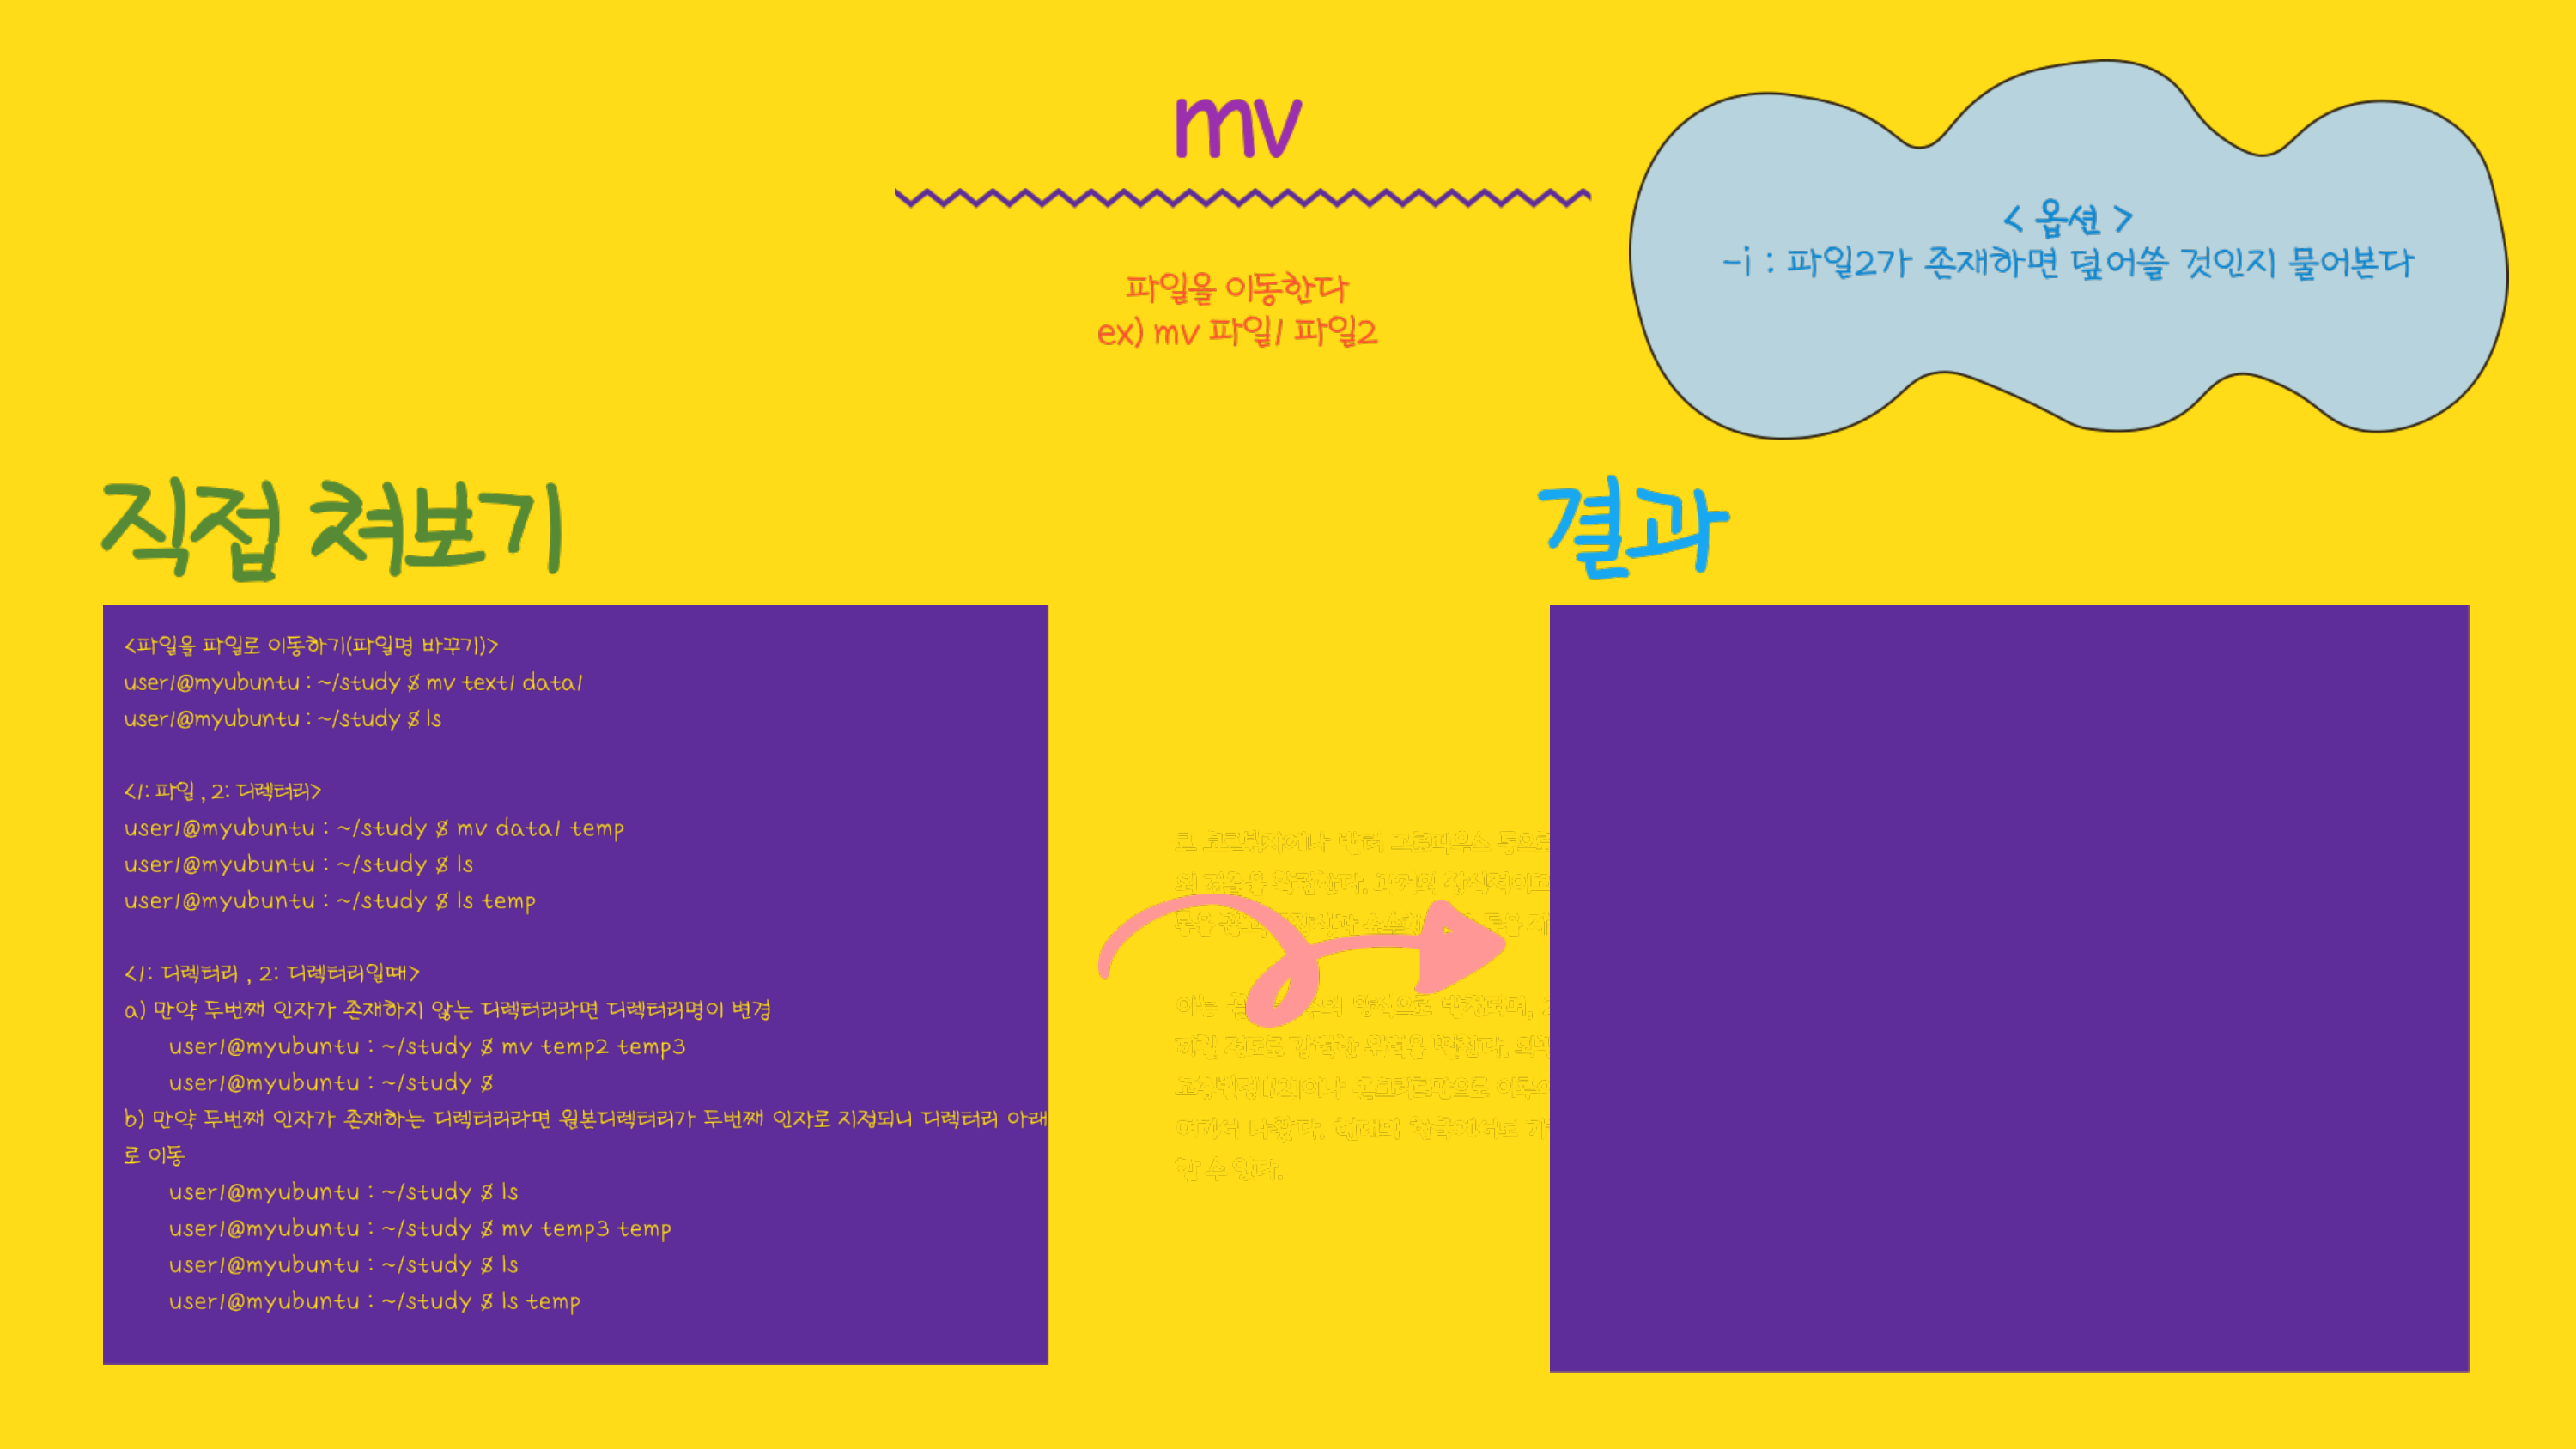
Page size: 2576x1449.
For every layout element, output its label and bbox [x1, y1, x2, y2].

picture [1565, 188, 2438, 300]
text_box [1550, 605, 2470, 1373]
picture [858, 1, 1353, 215]
picture [1521, 440, 1780, 628]
text_box [1629, 59, 2509, 440]
picture [85, 437, 1061, 1328]
text_box [102, 638, 1050, 1365]
text_box [1098, 894, 1506, 1028]
picture [1171, 822, 1550, 1193]
text_box [895, 188, 1564, 209]
picture [598, 259, 1400, 367]
text_box [617, 605, 1050, 627]
